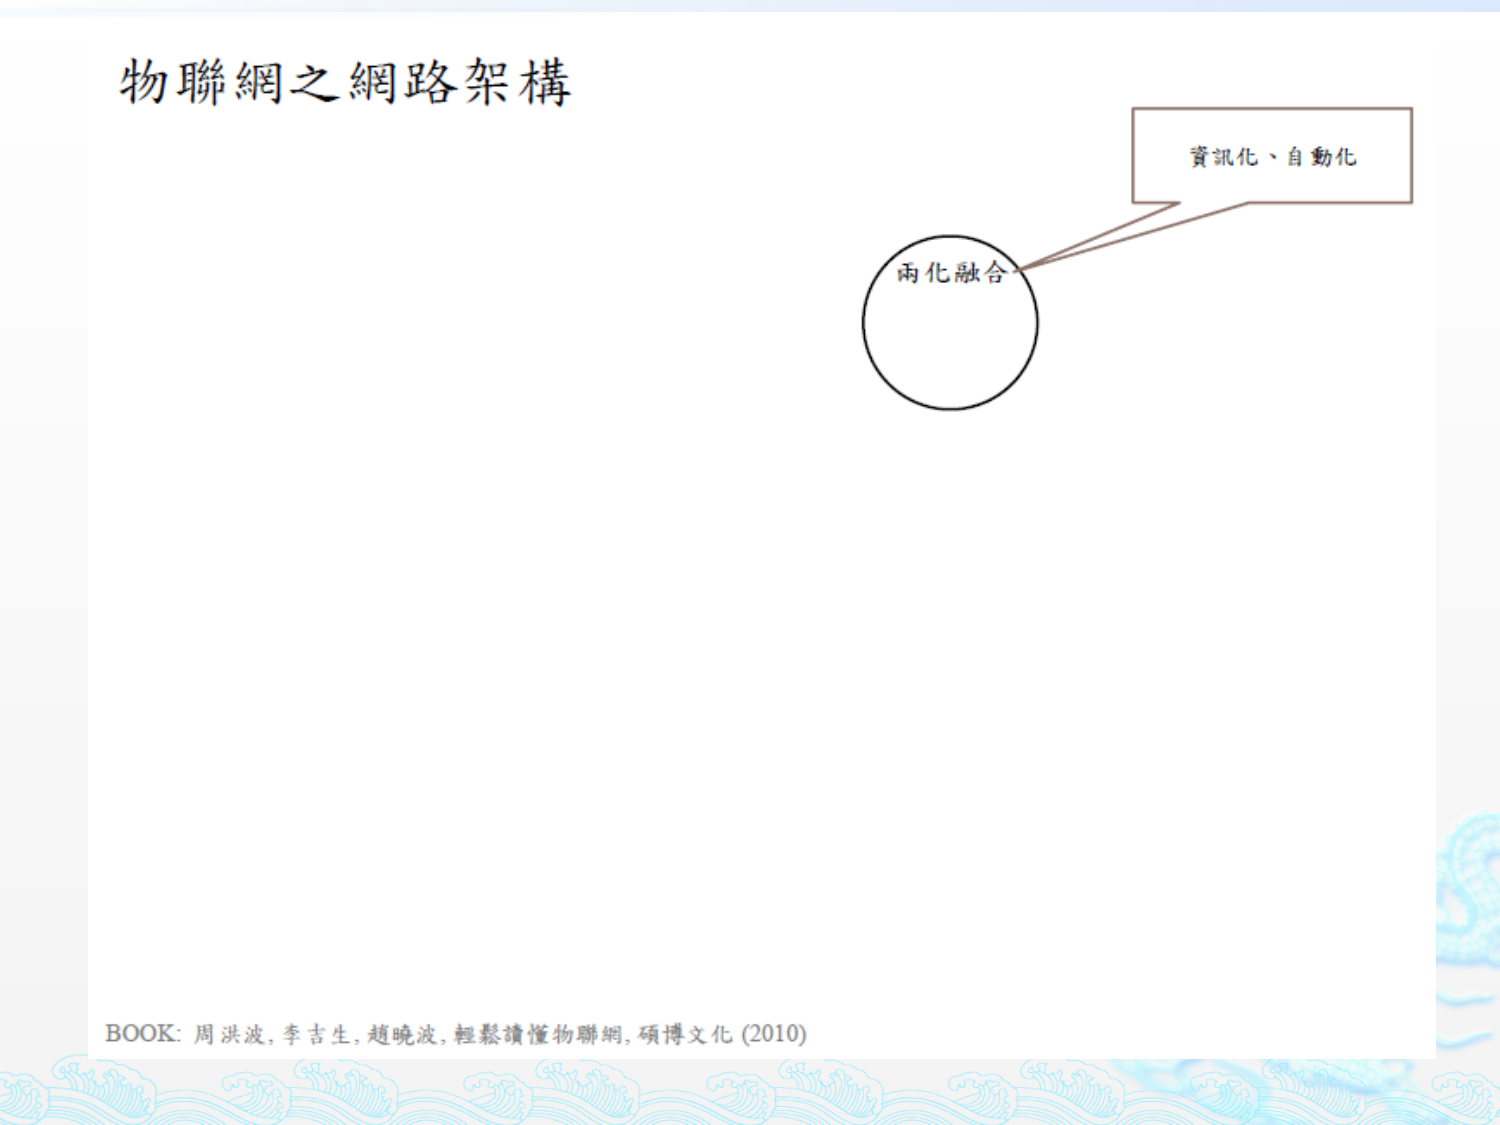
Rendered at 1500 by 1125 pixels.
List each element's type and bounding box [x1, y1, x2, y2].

picture [87, 42, 1436, 1060]
